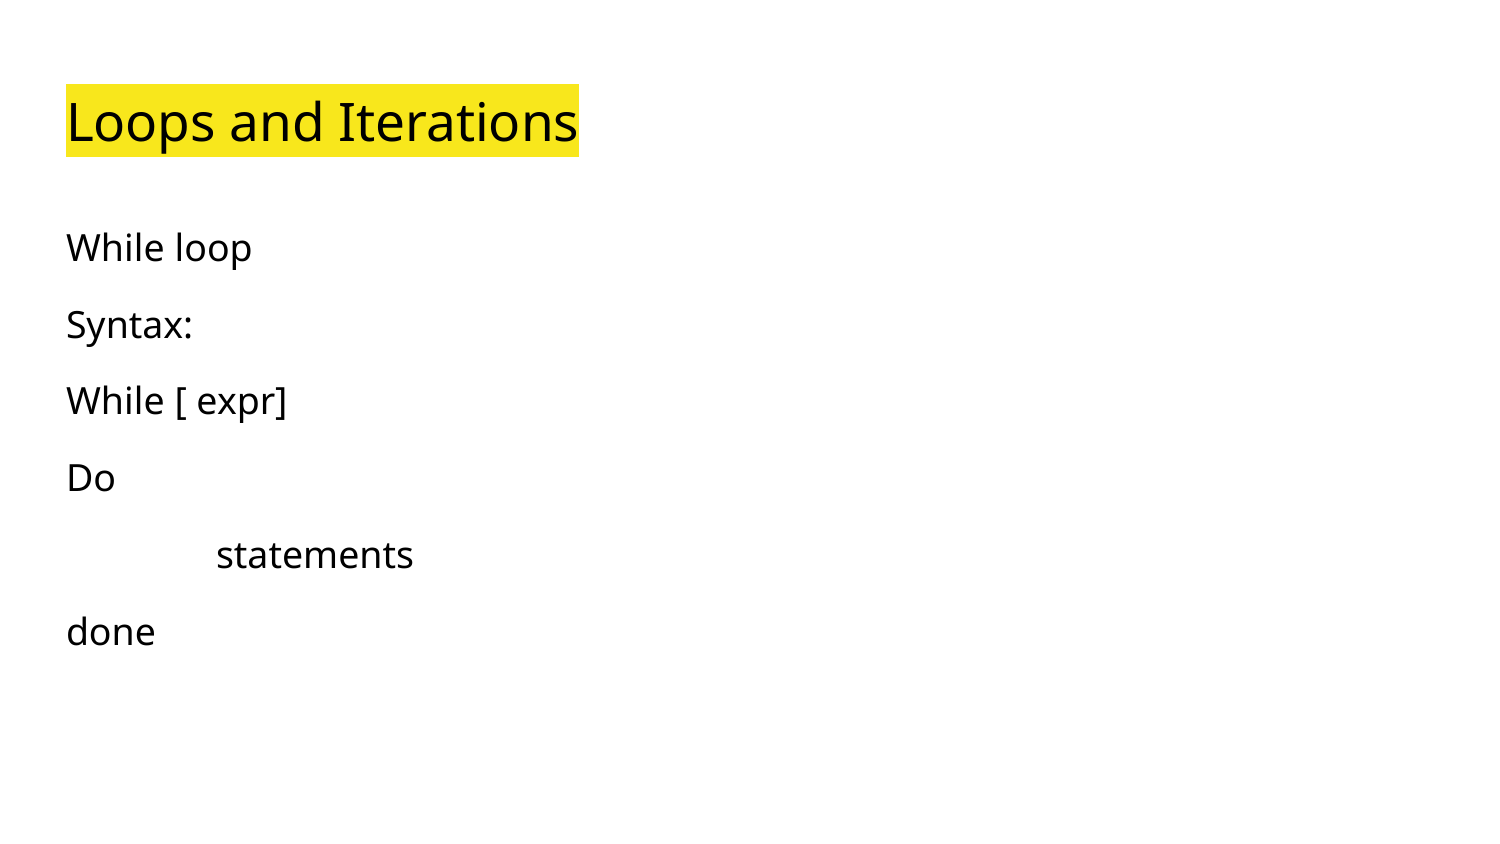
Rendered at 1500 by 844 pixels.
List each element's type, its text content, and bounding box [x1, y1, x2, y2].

title Loops and Iterations [51, 72, 1449, 167]
list While loop Syntax: While [ expr] Do statements done [51, 202, 1449, 750]
